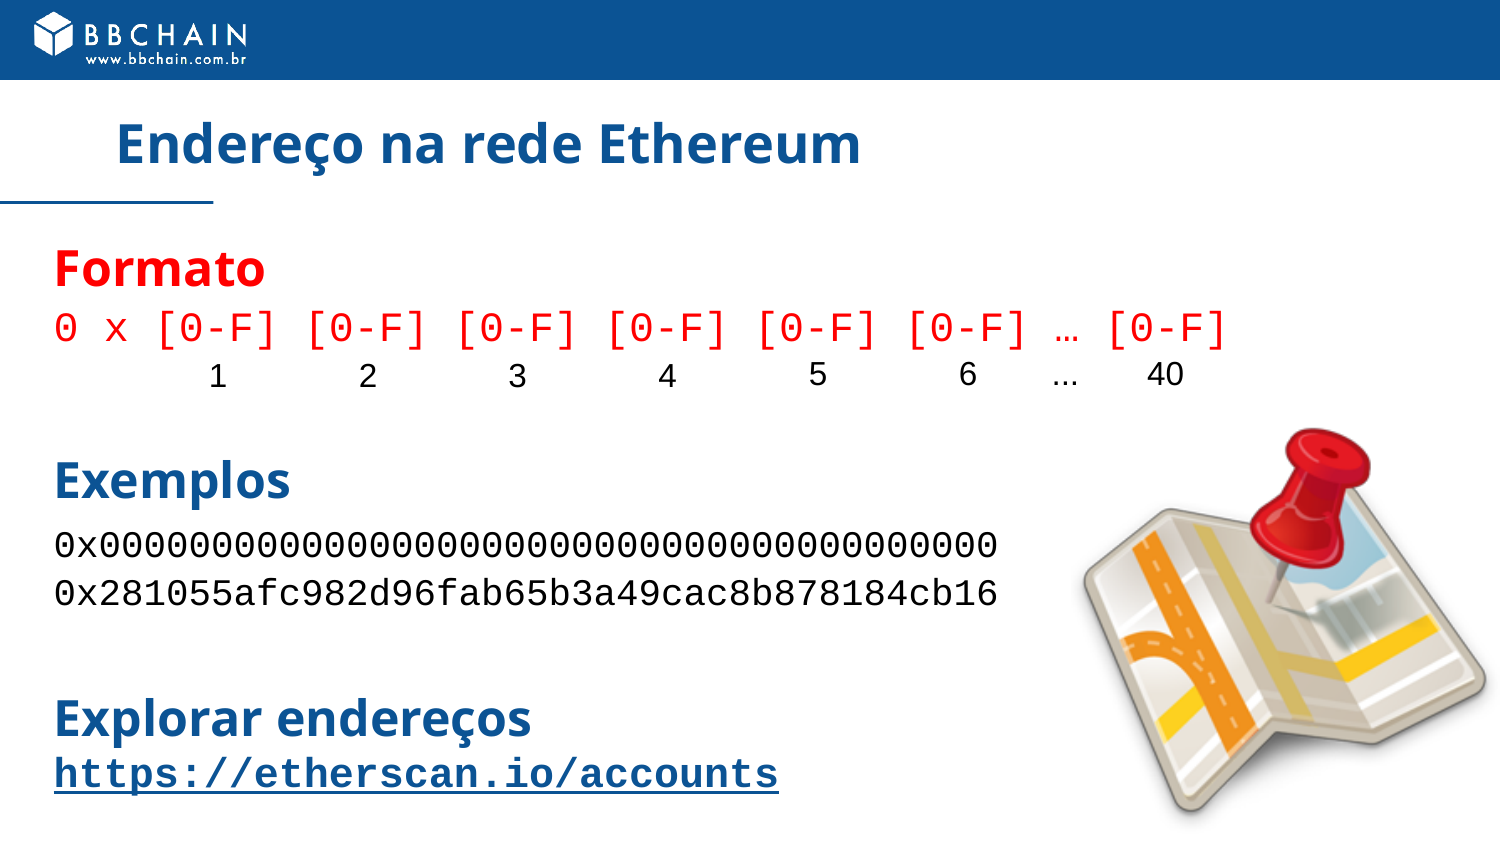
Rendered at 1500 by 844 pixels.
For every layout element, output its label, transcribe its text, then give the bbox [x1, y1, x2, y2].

picture [34, 11, 246, 64]
text_box Exemplos [38, 433, 1066, 522]
text_box 5 [793, 337, 843, 406]
text_box 4 [643, 338, 693, 408]
text_box 1 [193, 338, 243, 408]
text_box Explorar endereços [38, 671, 1066, 730]
text_box 0x0000000000000000000000000000000000000000 [38, 522, 1066, 553]
text_box 6 [943, 337, 993, 406]
text_box 3 [493, 338, 543, 408]
text_box ... [1030, 337, 1101, 406]
picture [1071, 415, 1500, 844]
text_box 2 [343, 338, 393, 408]
text_box 0 x [0-F] [0-F] [0-F] [0-F] [0-F] [0-F] … [0-F] [38, 310, 1500, 361]
text_box Formato [38, 221, 1500, 310]
title Endereço na rede Ethereum [25, 93, 1430, 182]
text_box 0x281055afc982d96fab65b3a49cac8b878184cb16 [38, 553, 1066, 641]
text_box https://etherscan.io/accounts [38, 730, 1066, 819]
text_box 40 [1130, 337, 1201, 406]
